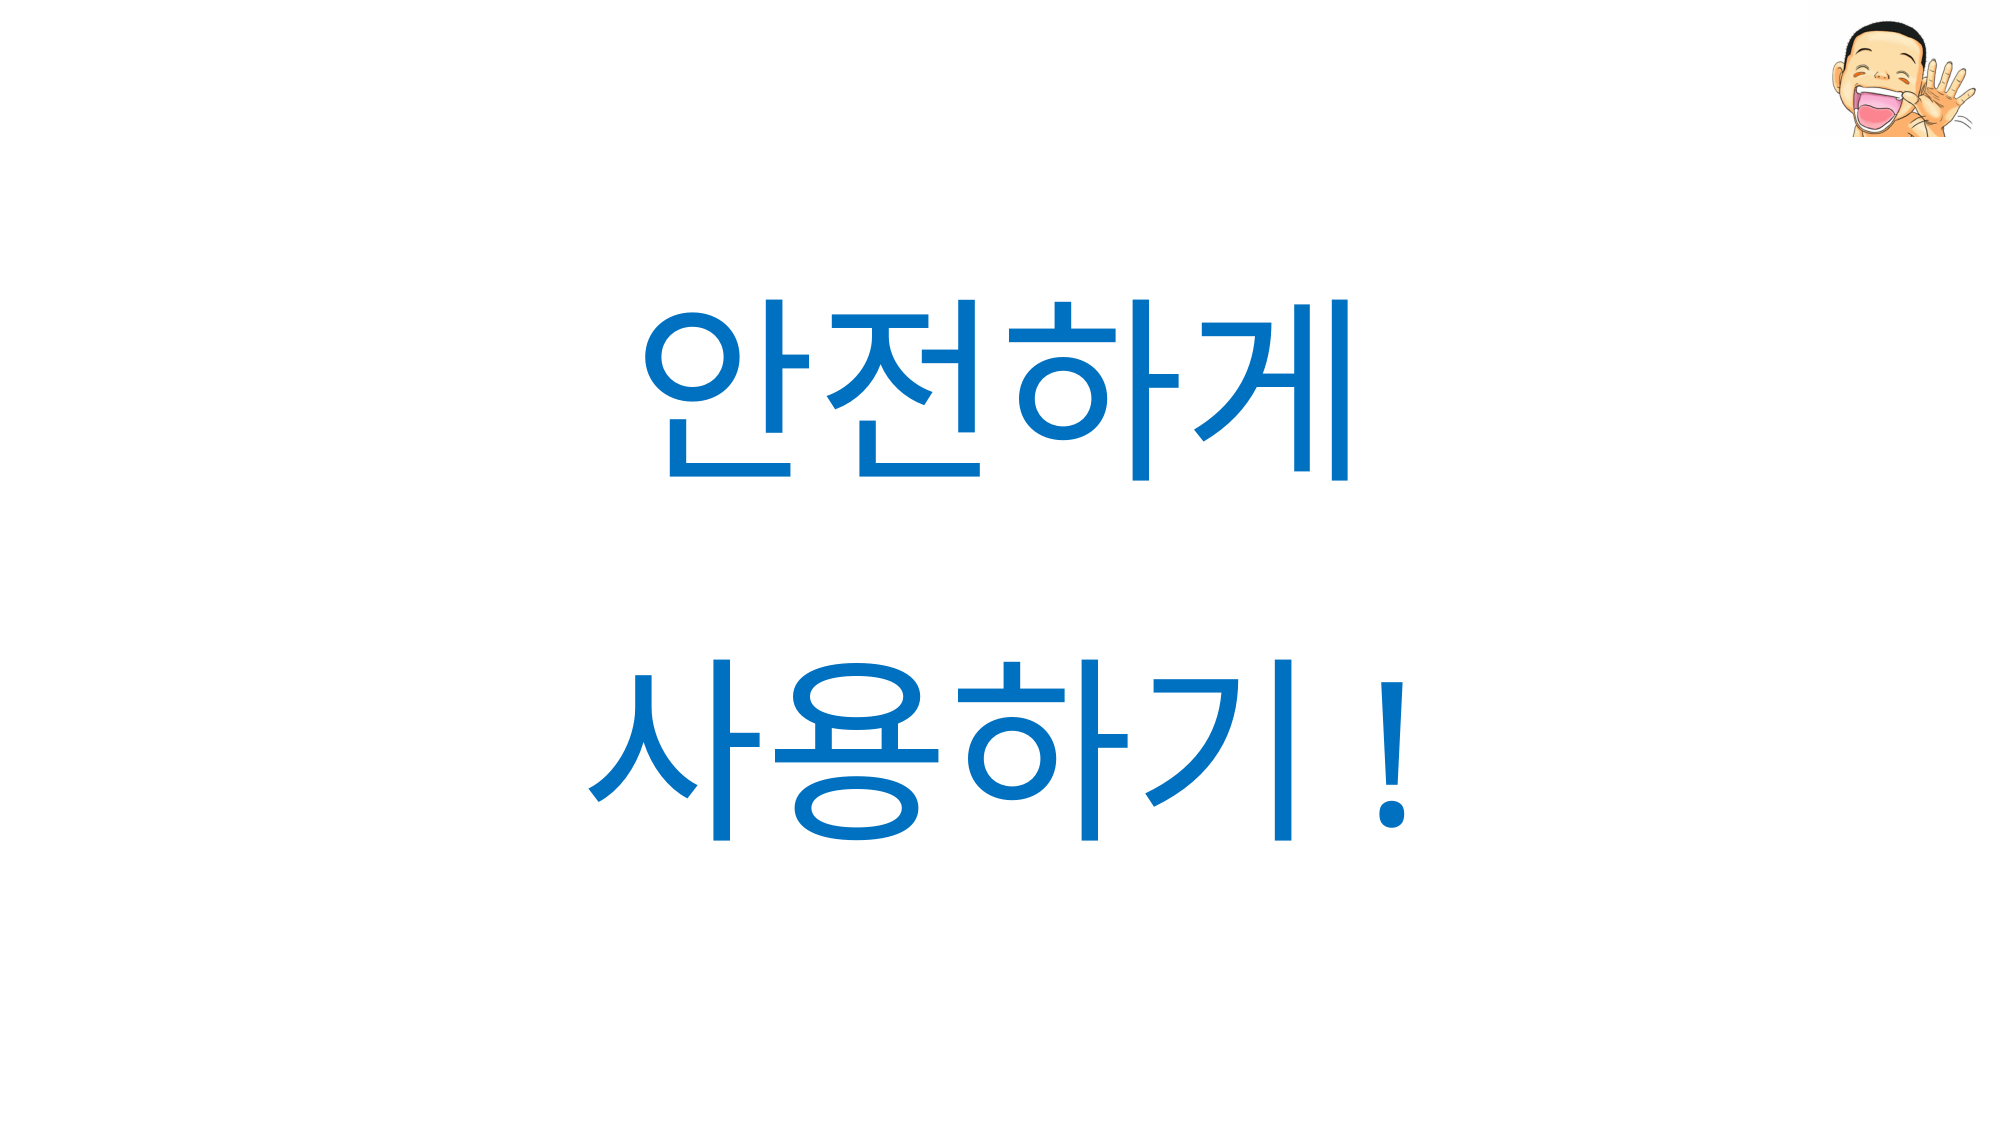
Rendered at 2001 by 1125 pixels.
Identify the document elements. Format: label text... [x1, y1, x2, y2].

picture [1808, 0, 2000, 137]
text_box 안전하게 사용하기! [0, 137, 2000, 873]
